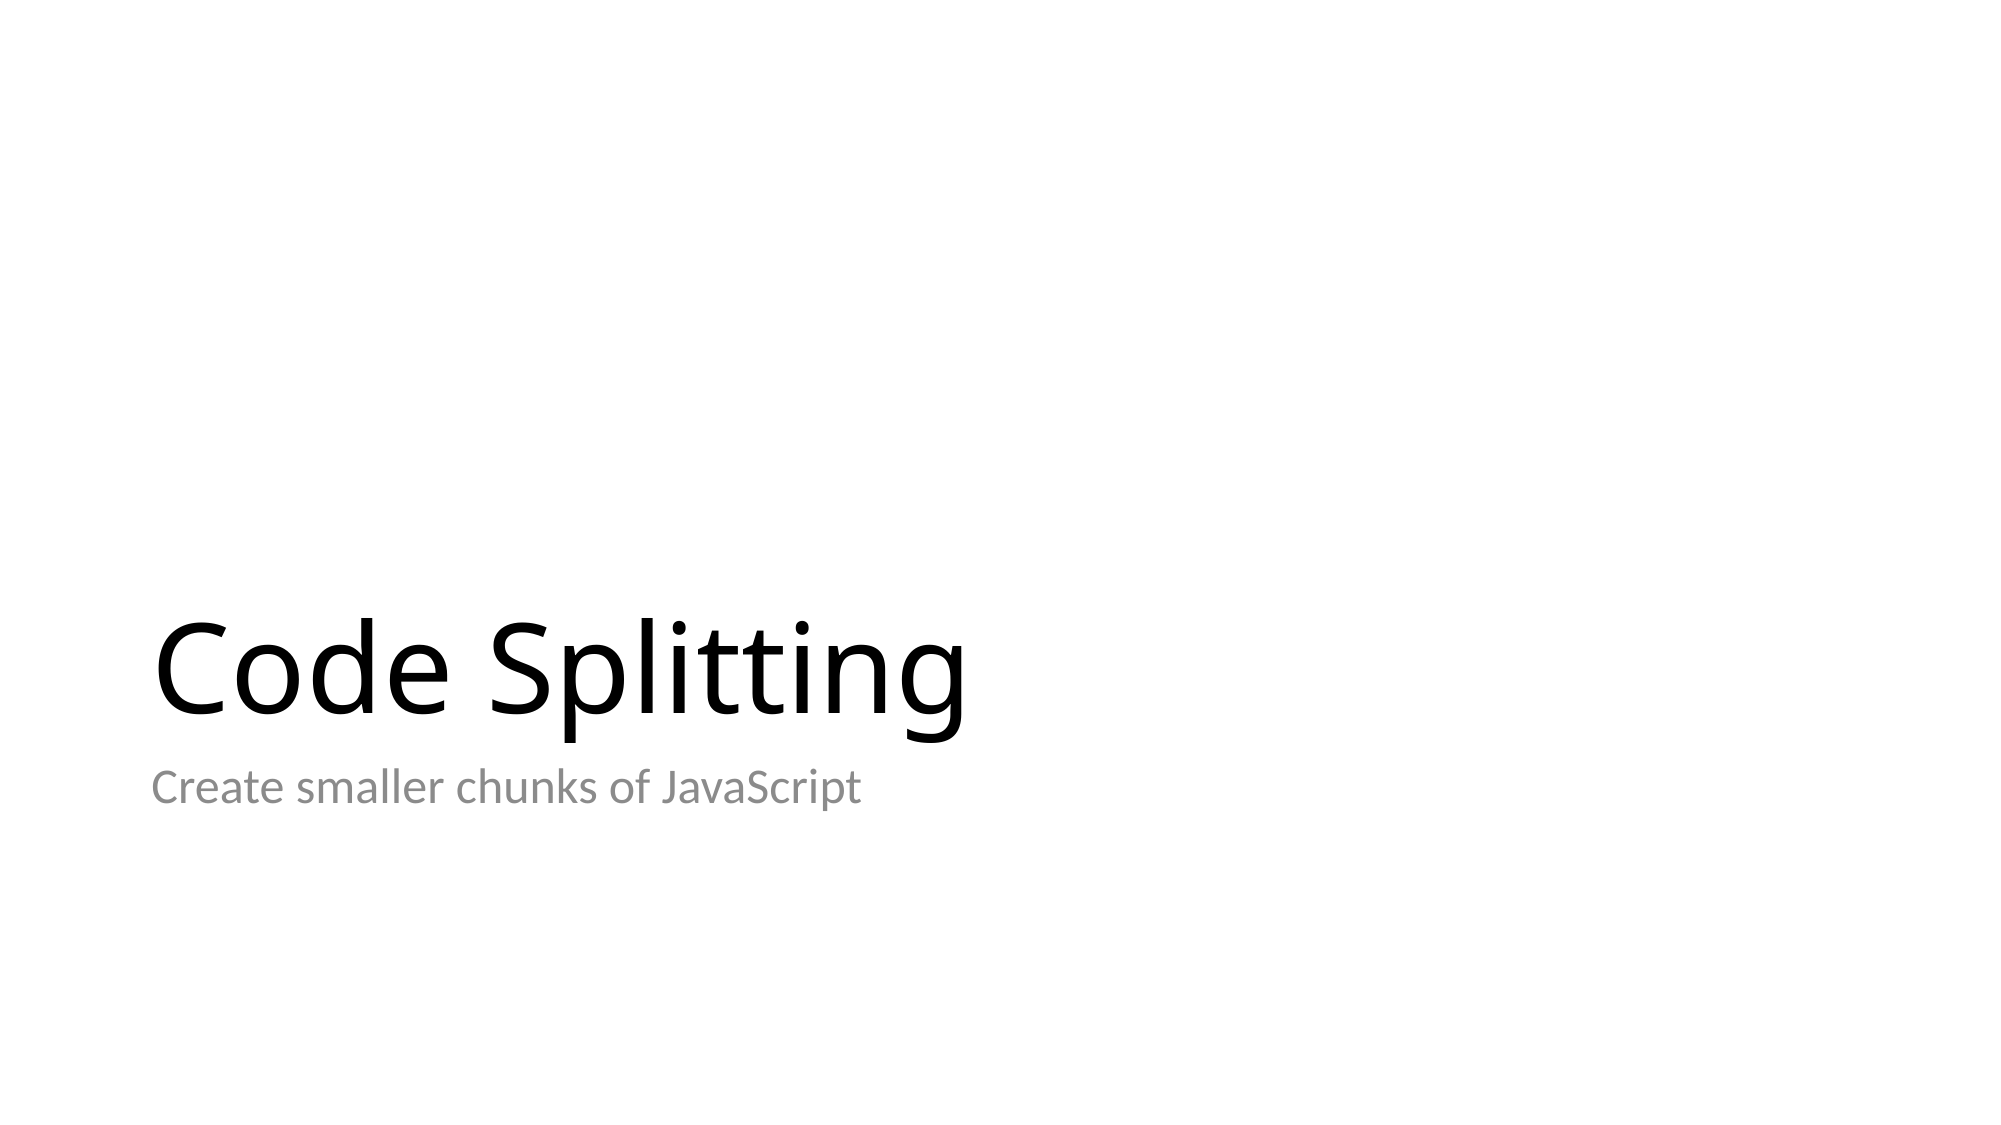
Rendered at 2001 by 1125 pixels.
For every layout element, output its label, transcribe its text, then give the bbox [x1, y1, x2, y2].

list Create smaller chunks of JavaScript [136, 752, 1862, 999]
title Code Splitting [136, 280, 1862, 749]
